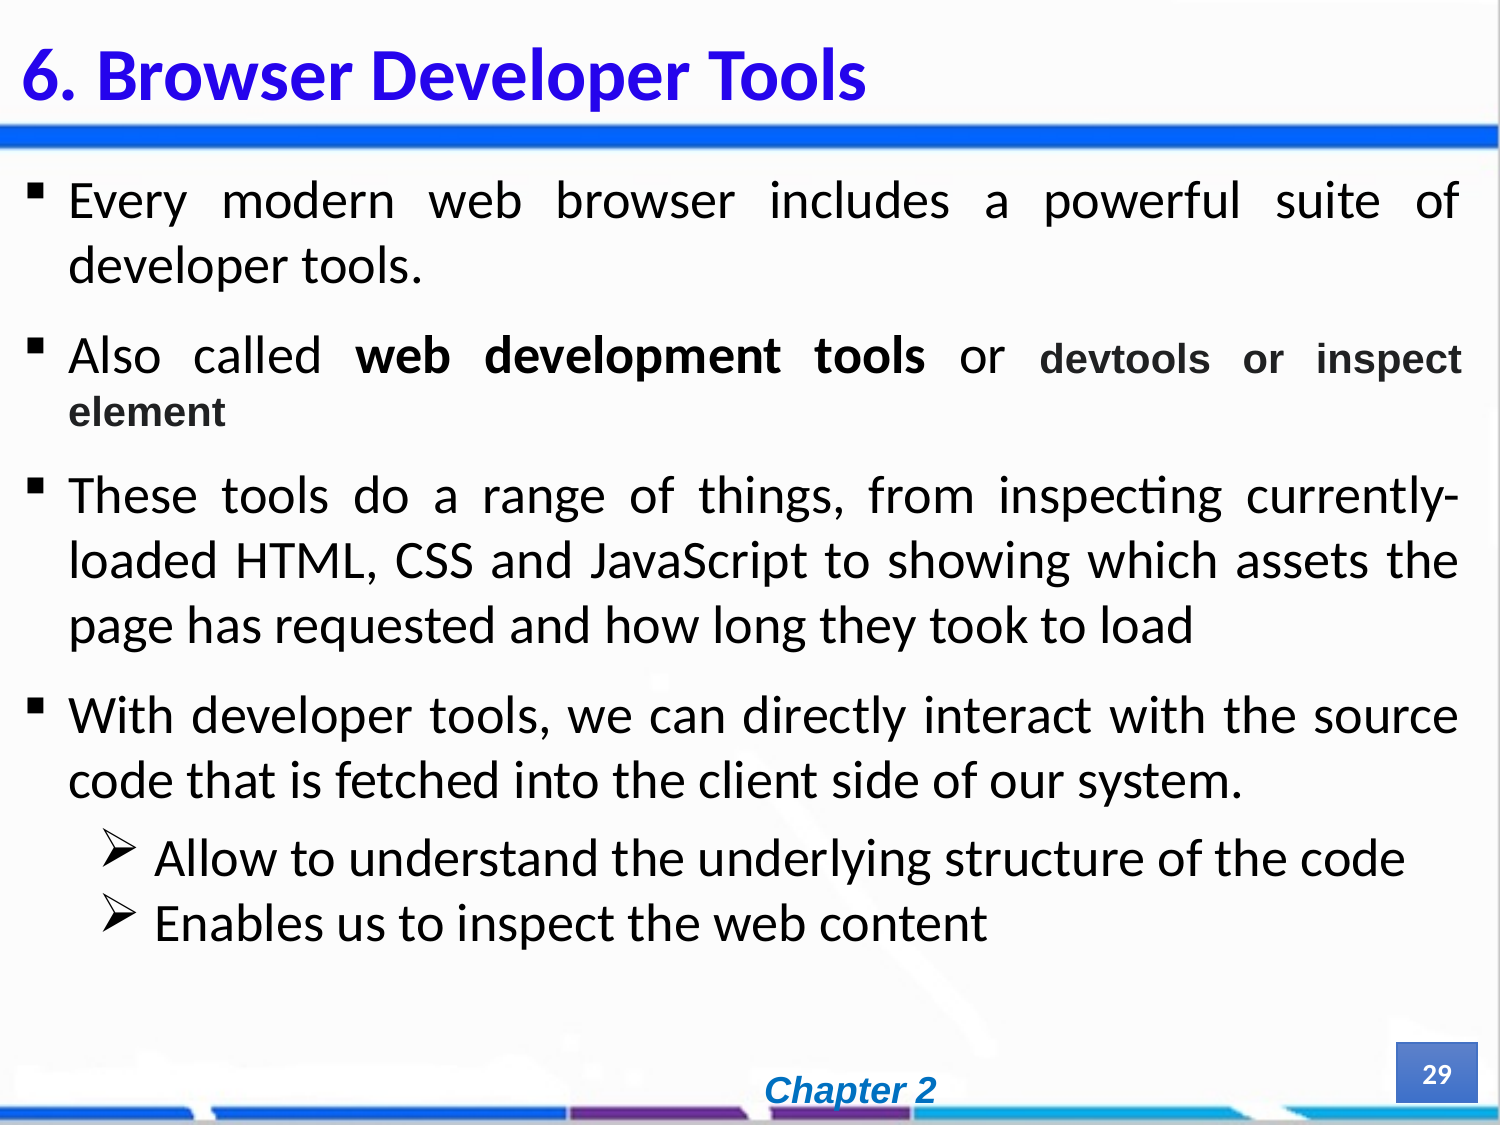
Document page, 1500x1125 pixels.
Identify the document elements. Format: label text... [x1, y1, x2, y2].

footer Chapter 2 [663, 1058, 1039, 1119]
list Every modern web browser includes a powerful suite of developer tools. Also called web development tools or devtools or inspect element These tools do a range of things, from inspecting currently-loaded HTML, CSS and JavaScript to showing which assets the page has requested and how long they took to load With developer tools, we can directly interact with the source code that is fetched into the client side of our system. Allow to understand the underlying structure of the code Enables us to inspect the web content [8, 157, 1478, 1058]
slide_number 29 [1396, 1042, 1478, 1103]
picture [0, 0, 1500, 1125]
title 6. Browser Developer Tools [5, 25, 1331, 128]
